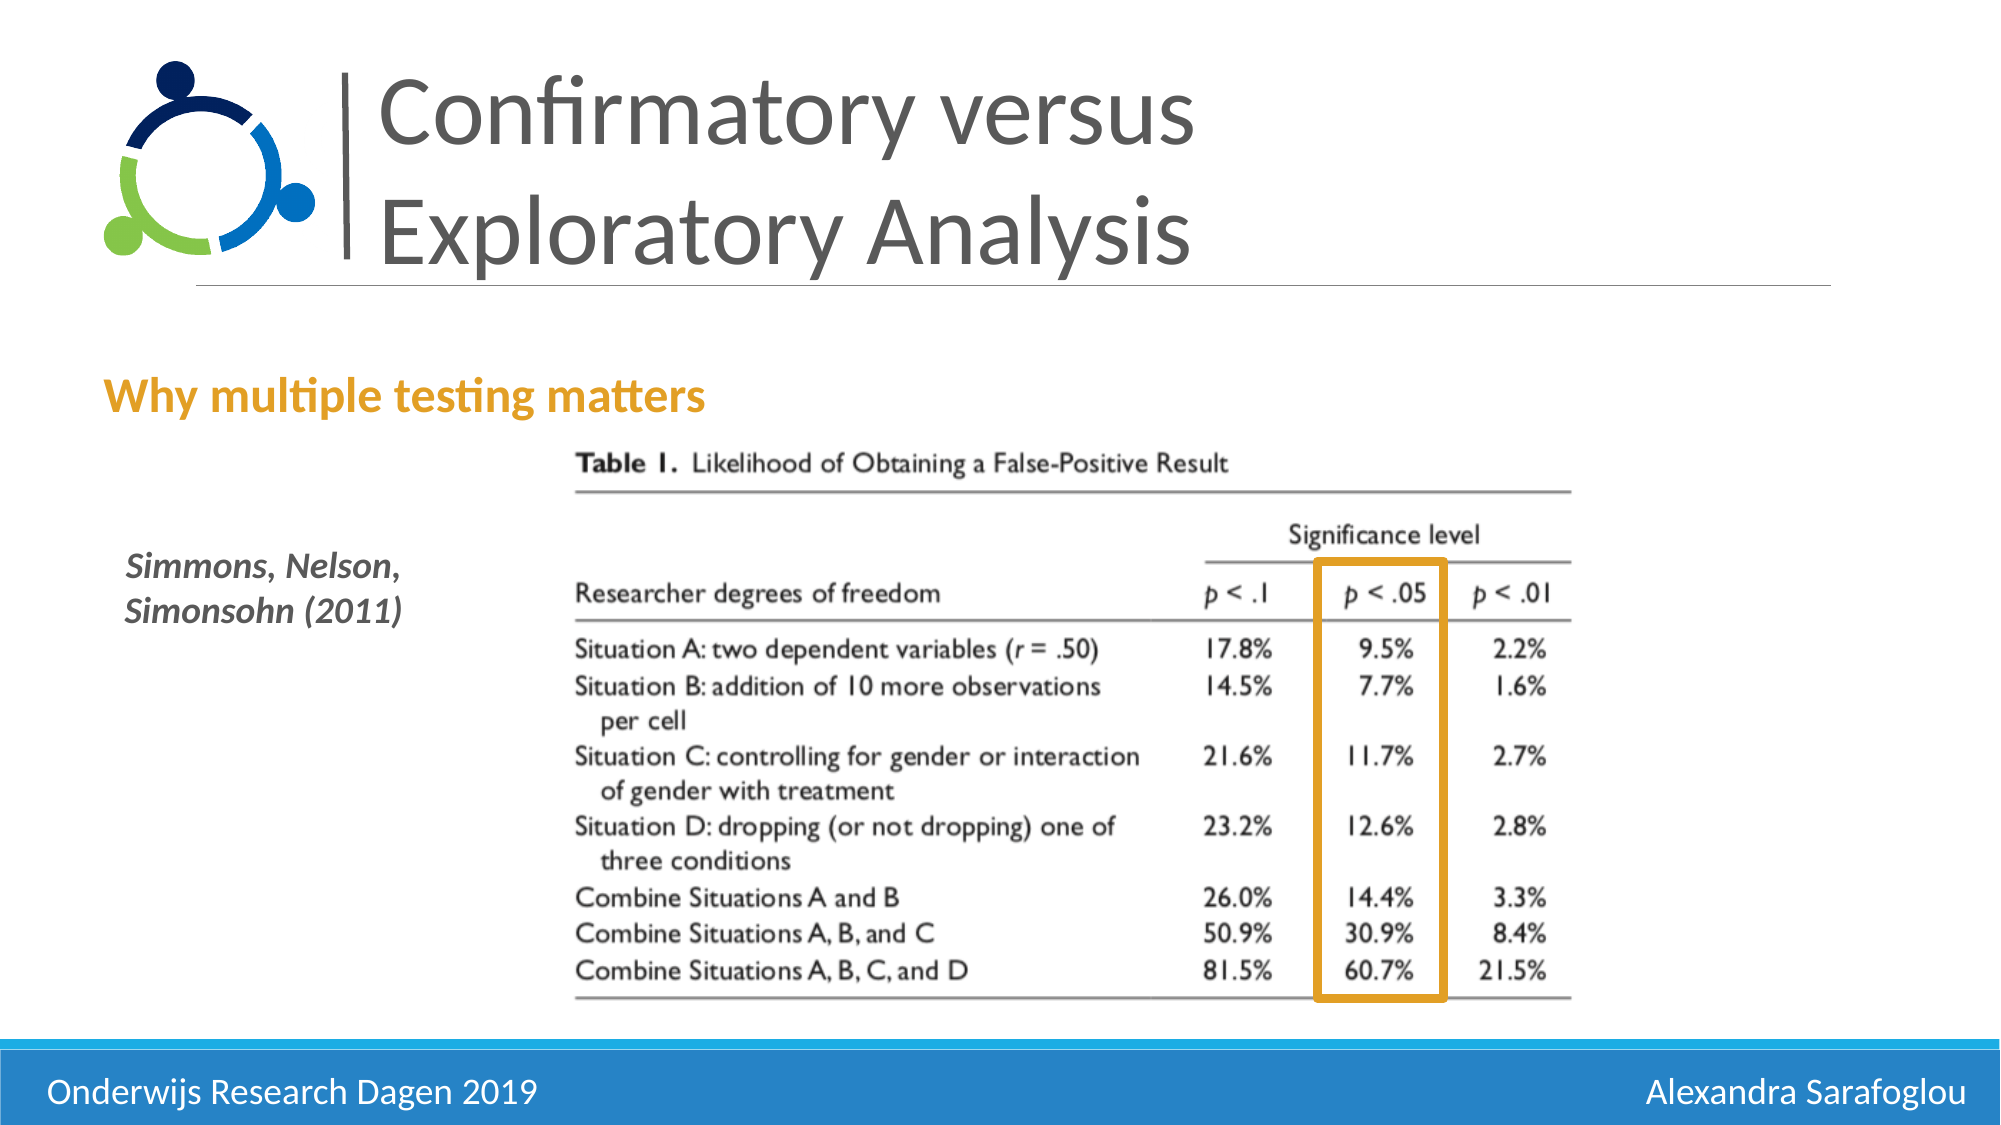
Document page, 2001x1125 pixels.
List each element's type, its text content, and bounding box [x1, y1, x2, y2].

text_box Why multiple testing matters [88, 355, 929, 431]
text_box Confirmatory versus Exploratory Analysis [364, 37, 1282, 292]
text_box Simmons, Nelson, Simonsohn (2011) [56, 533, 472, 639]
picture [557, 428, 1586, 1015]
text_box Onderwijs Research Dagen 2019 [32, 1059, 558, 1120]
text_box Alexandra Sarafoglou [1456, 1059, 1983, 1120]
picture [88, 50, 329, 275]
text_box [344, 72, 348, 260]
